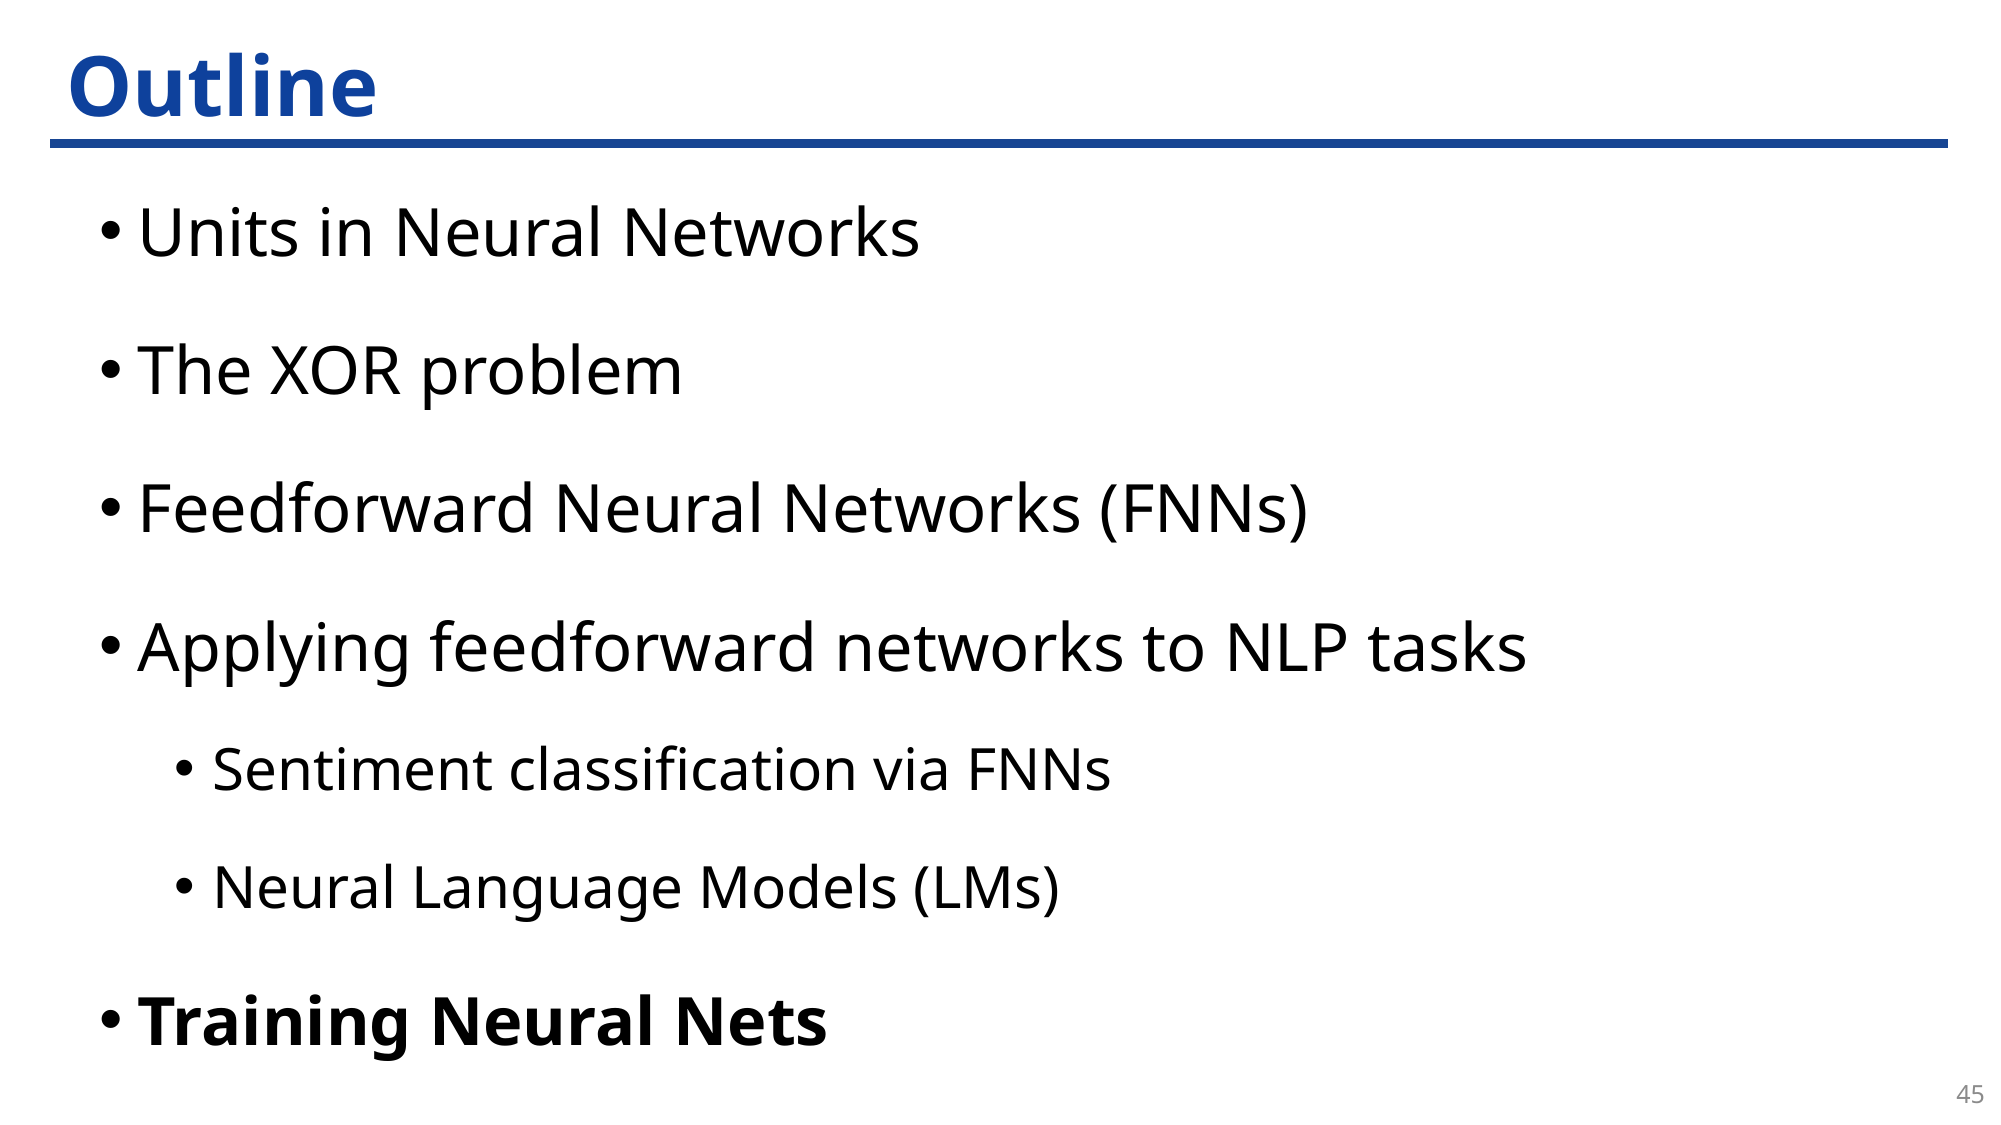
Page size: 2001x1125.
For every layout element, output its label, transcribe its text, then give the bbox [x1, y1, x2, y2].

slide_number 45 [1899, 1065, 2000, 1125]
list Units in Neural Networks The XOR problem Feedforward Neural Networks (FNNs) Applying feedforward networks to NLP tasks Sentiment classification via FNNs Neural Language Models (LMs) Training Neural Nets [84, 181, 1900, 1086]
title Outline [51, 39, 1947, 140]
